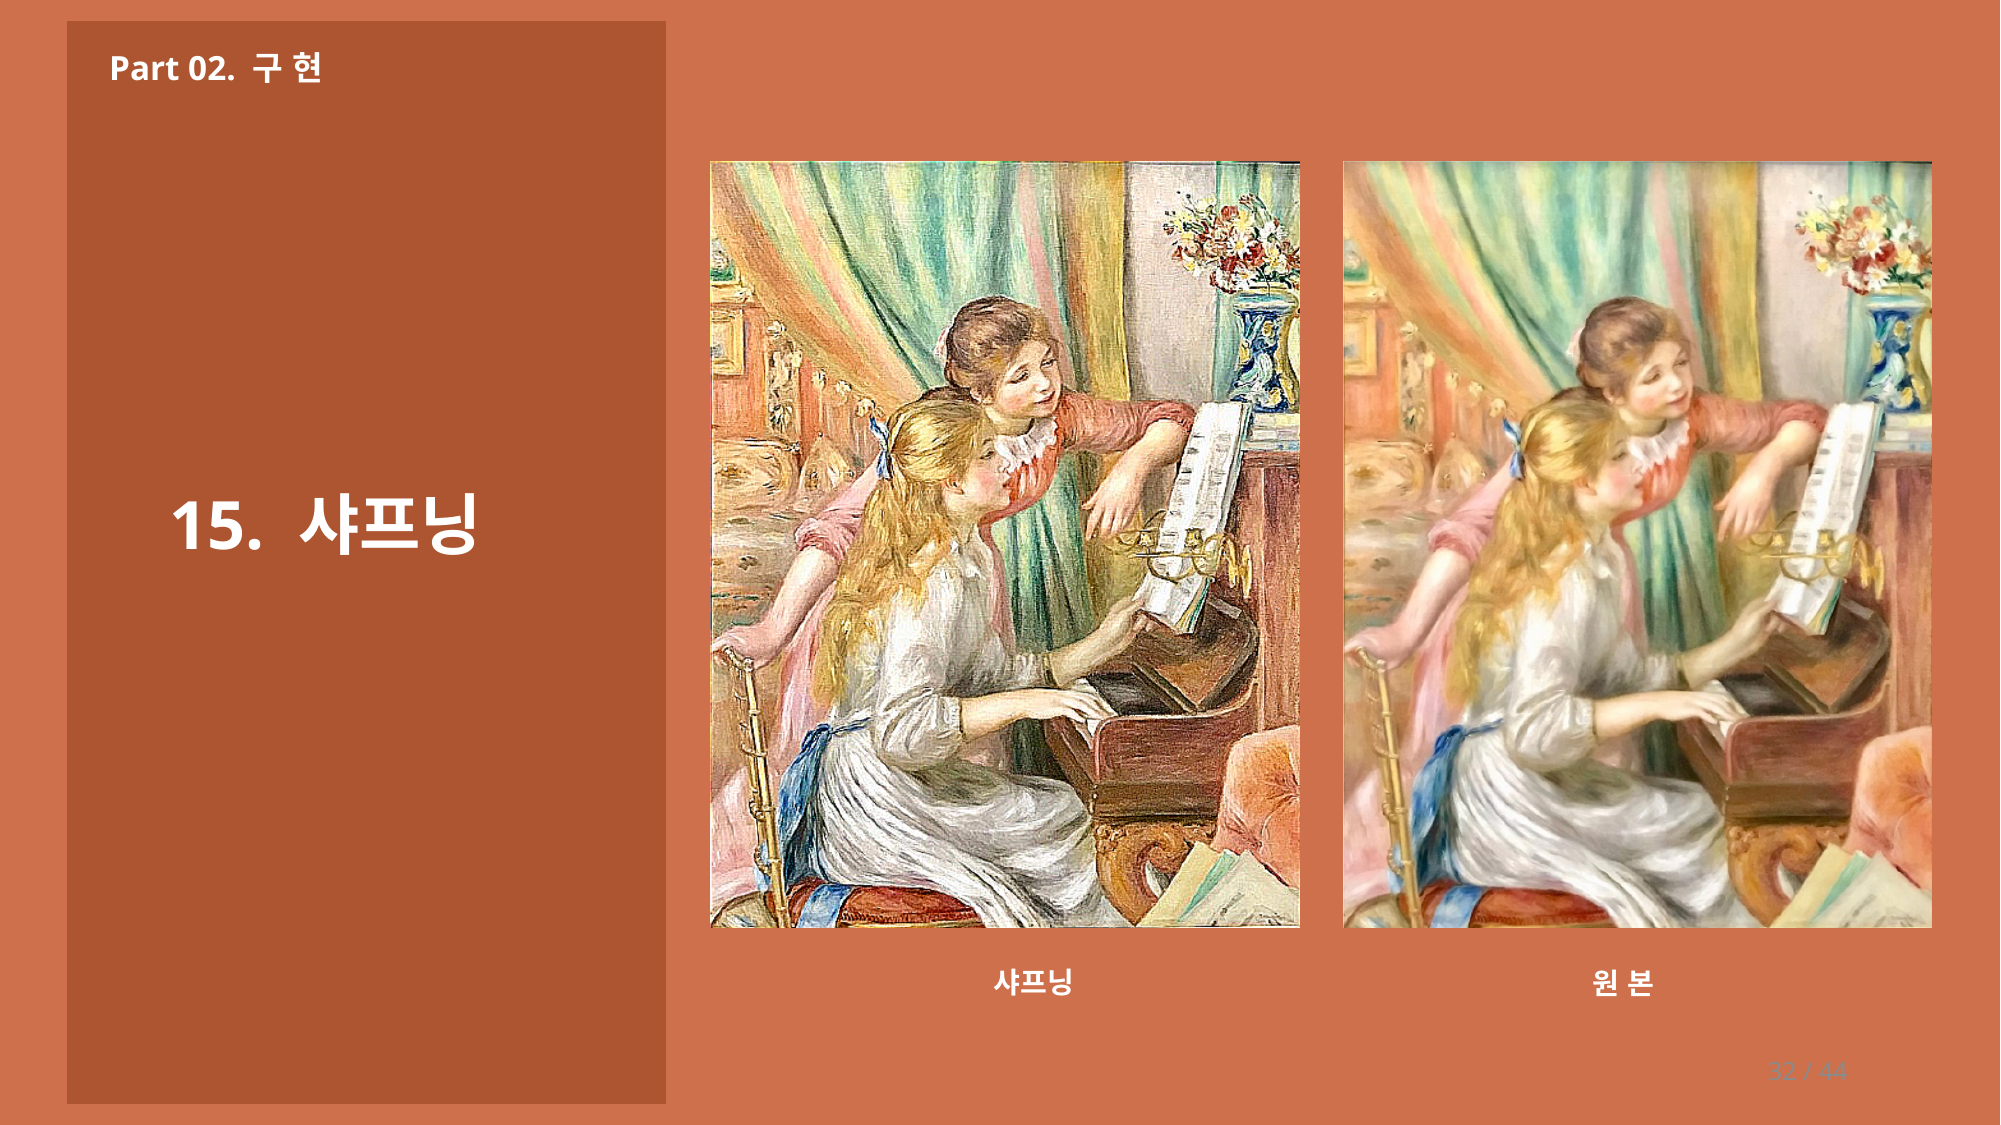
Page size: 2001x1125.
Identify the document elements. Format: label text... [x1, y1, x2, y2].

picture [710, 161, 1300, 928]
text_box 샤프닝 [978, 957, 1099, 1008]
picture [1343, 161, 1932, 928]
text_box 원 본 [1577, 957, 1698, 1008]
text_box [67, 21, 666, 1104]
text_box Part 02. 구 현 [94, 39, 375, 95]
slide_number 32 / 44 [1412, 1042, 1863, 1103]
text_box 15. 샤프닝 [154, 475, 579, 570]
